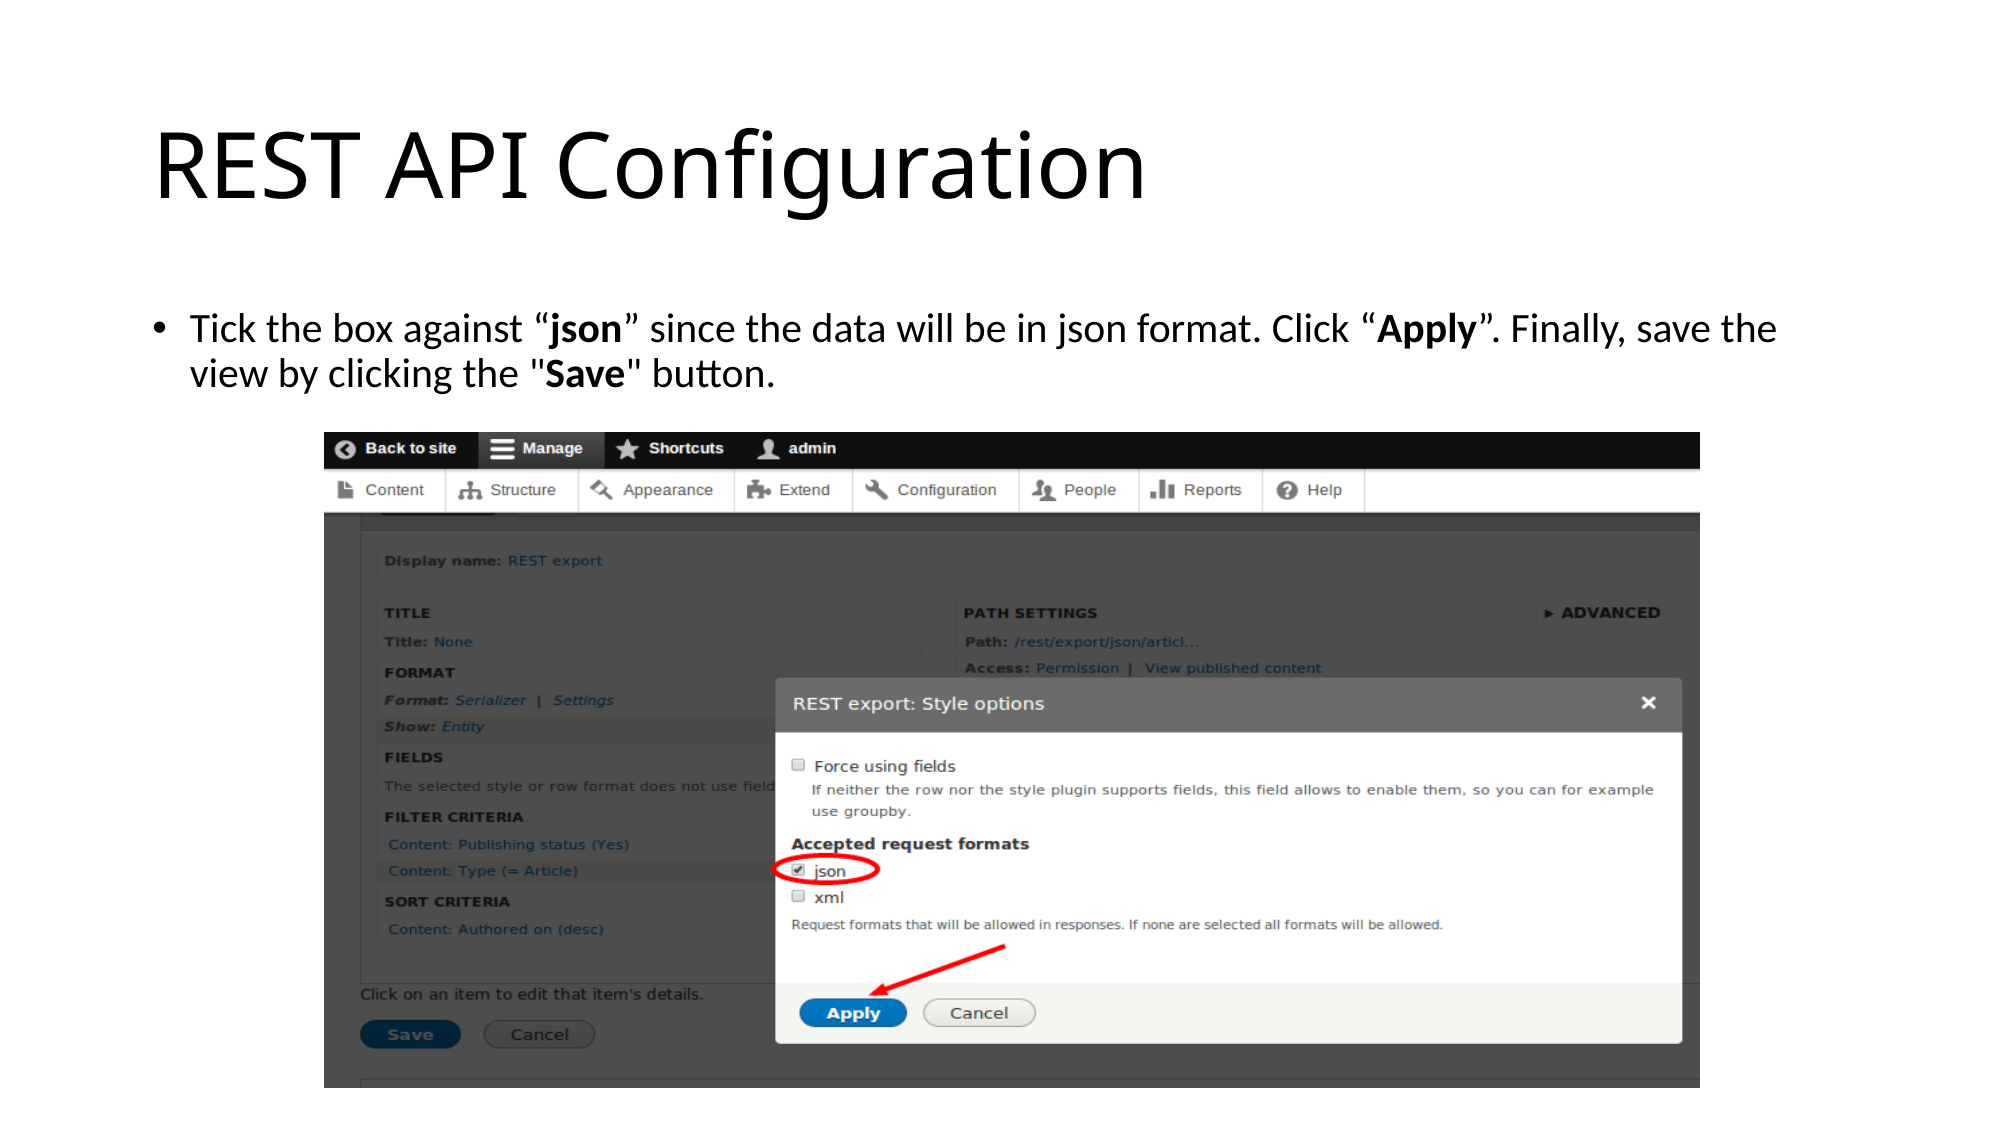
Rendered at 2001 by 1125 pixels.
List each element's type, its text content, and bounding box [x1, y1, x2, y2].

title REST API Configuration [137, 59, 1863, 278]
picture [324, 432, 1700, 1088]
list Tick the box against “json” since the data will be in json format. Click “Apply”. Finally, save the view by clicking the "Save" button. [137, 299, 1863, 1014]
